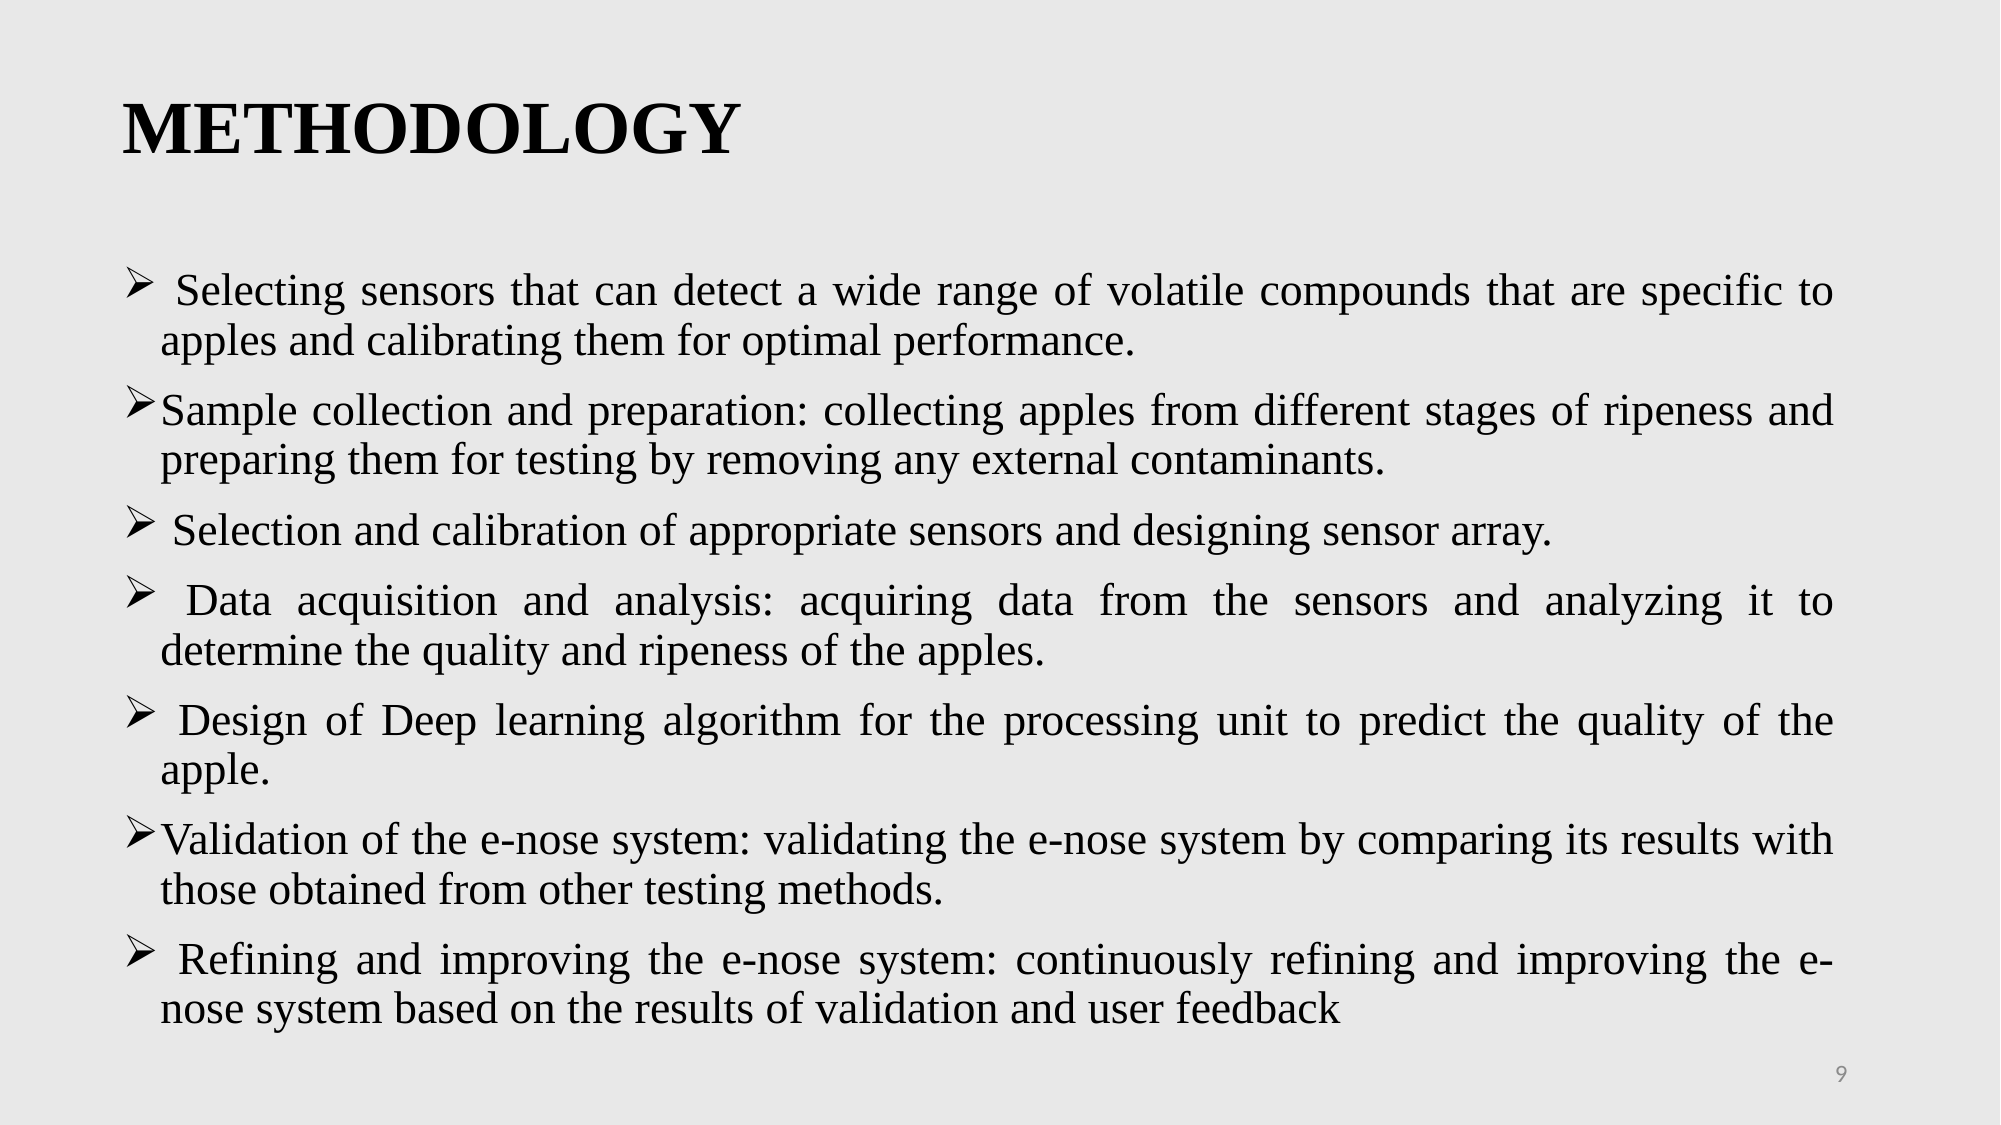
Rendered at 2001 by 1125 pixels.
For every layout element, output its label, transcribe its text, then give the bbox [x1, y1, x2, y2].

title METHODOLOGY [107, 75, 1833, 258]
list Selecting sensors that can detect a wide range of volatile compounds that are specific to apples and calibrating them for optimal performance. Sample collection and preparation: collecting apples from different stages of ripeness and preparing them for testing by removing any external contaminants. Selection and calibration of appropriate sensors and designing sensor array. Data acquisition and analysis: acquiring data from the sensors and analyzing it to determine the quality and ripeness of the apples. Design of Deep learning algorithm for the processing unit to predict the quality of the apple. Validation of the e-nose system: validating the e-nose system by comparing its results with those obtained from other testing methods. Refining and improving the e-nose system: continuously refining and improving the e-nose system based on the results of validation and user feedback [107, 258, 1851, 1083]
slide_number 9 [1412, 1042, 1863, 1103]
